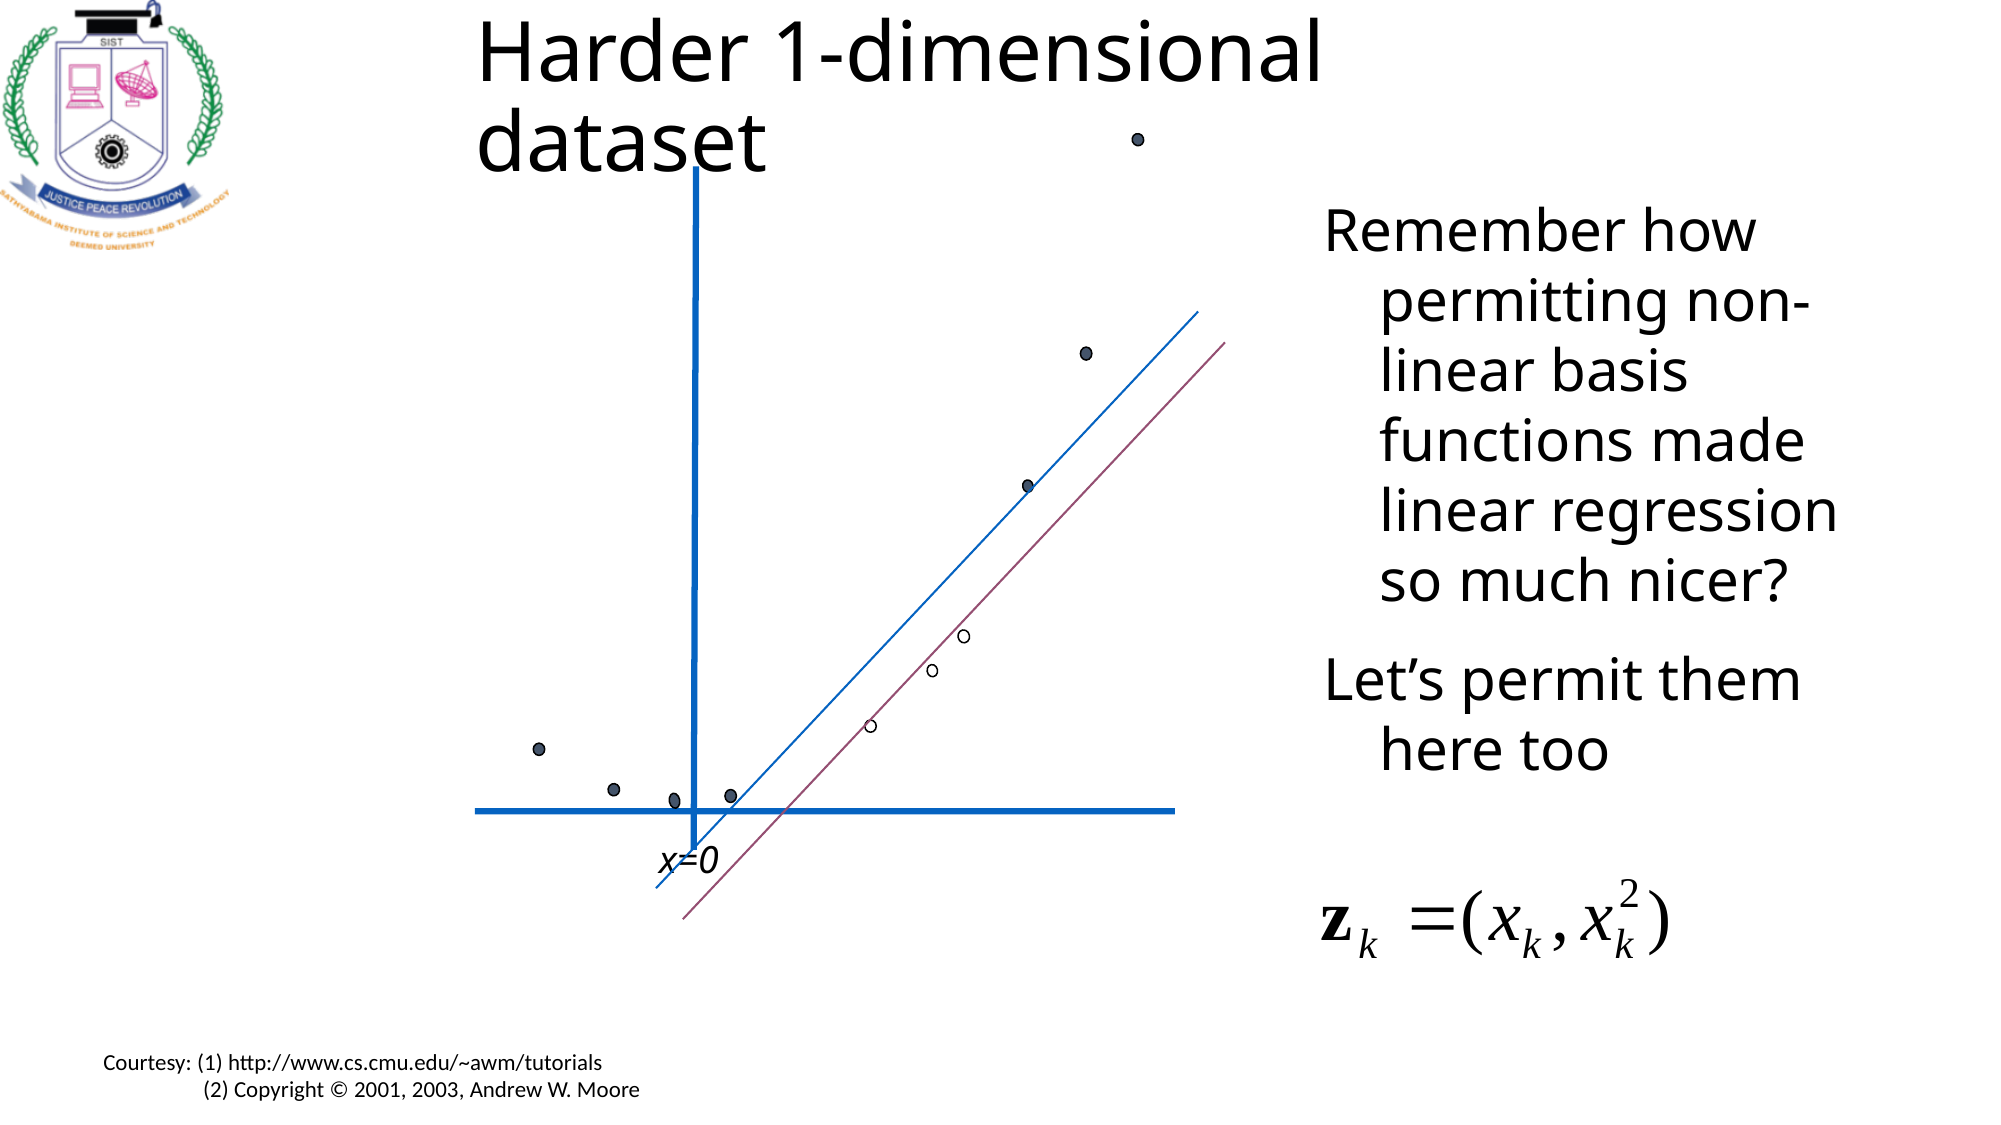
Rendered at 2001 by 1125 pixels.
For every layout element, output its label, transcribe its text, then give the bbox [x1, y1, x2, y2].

text_box x=0 [643, 828, 793, 889]
text_box [958, 630, 970, 643]
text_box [1309, 861, 1684, 977]
text_box Remember how permitting non-linear basis functions made linear regression so much nicer? Let’s permit them here too [1308, 185, 1857, 790]
text_box [927, 664, 938, 677]
text_box [864, 720, 877, 733]
text_box [1080, 347, 1092, 361]
text_box Courtesy: (1) http://www.cs.cmu.edu/~awm/tutorials (2) Copyright © 2001, 2003, Andrew W. Moore [88, 1039, 666, 1110]
title Harder 1-dimensional dataset [460, 0, 1582, 209]
text_box [533, 743, 545, 756]
text_box [1132, 133, 1144, 146]
text_box [1022, 480, 1033, 493]
text_box [669, 793, 680, 809]
picture [0, 0, 229, 250]
text_box [724, 789, 737, 803]
text_box [608, 783, 620, 796]
